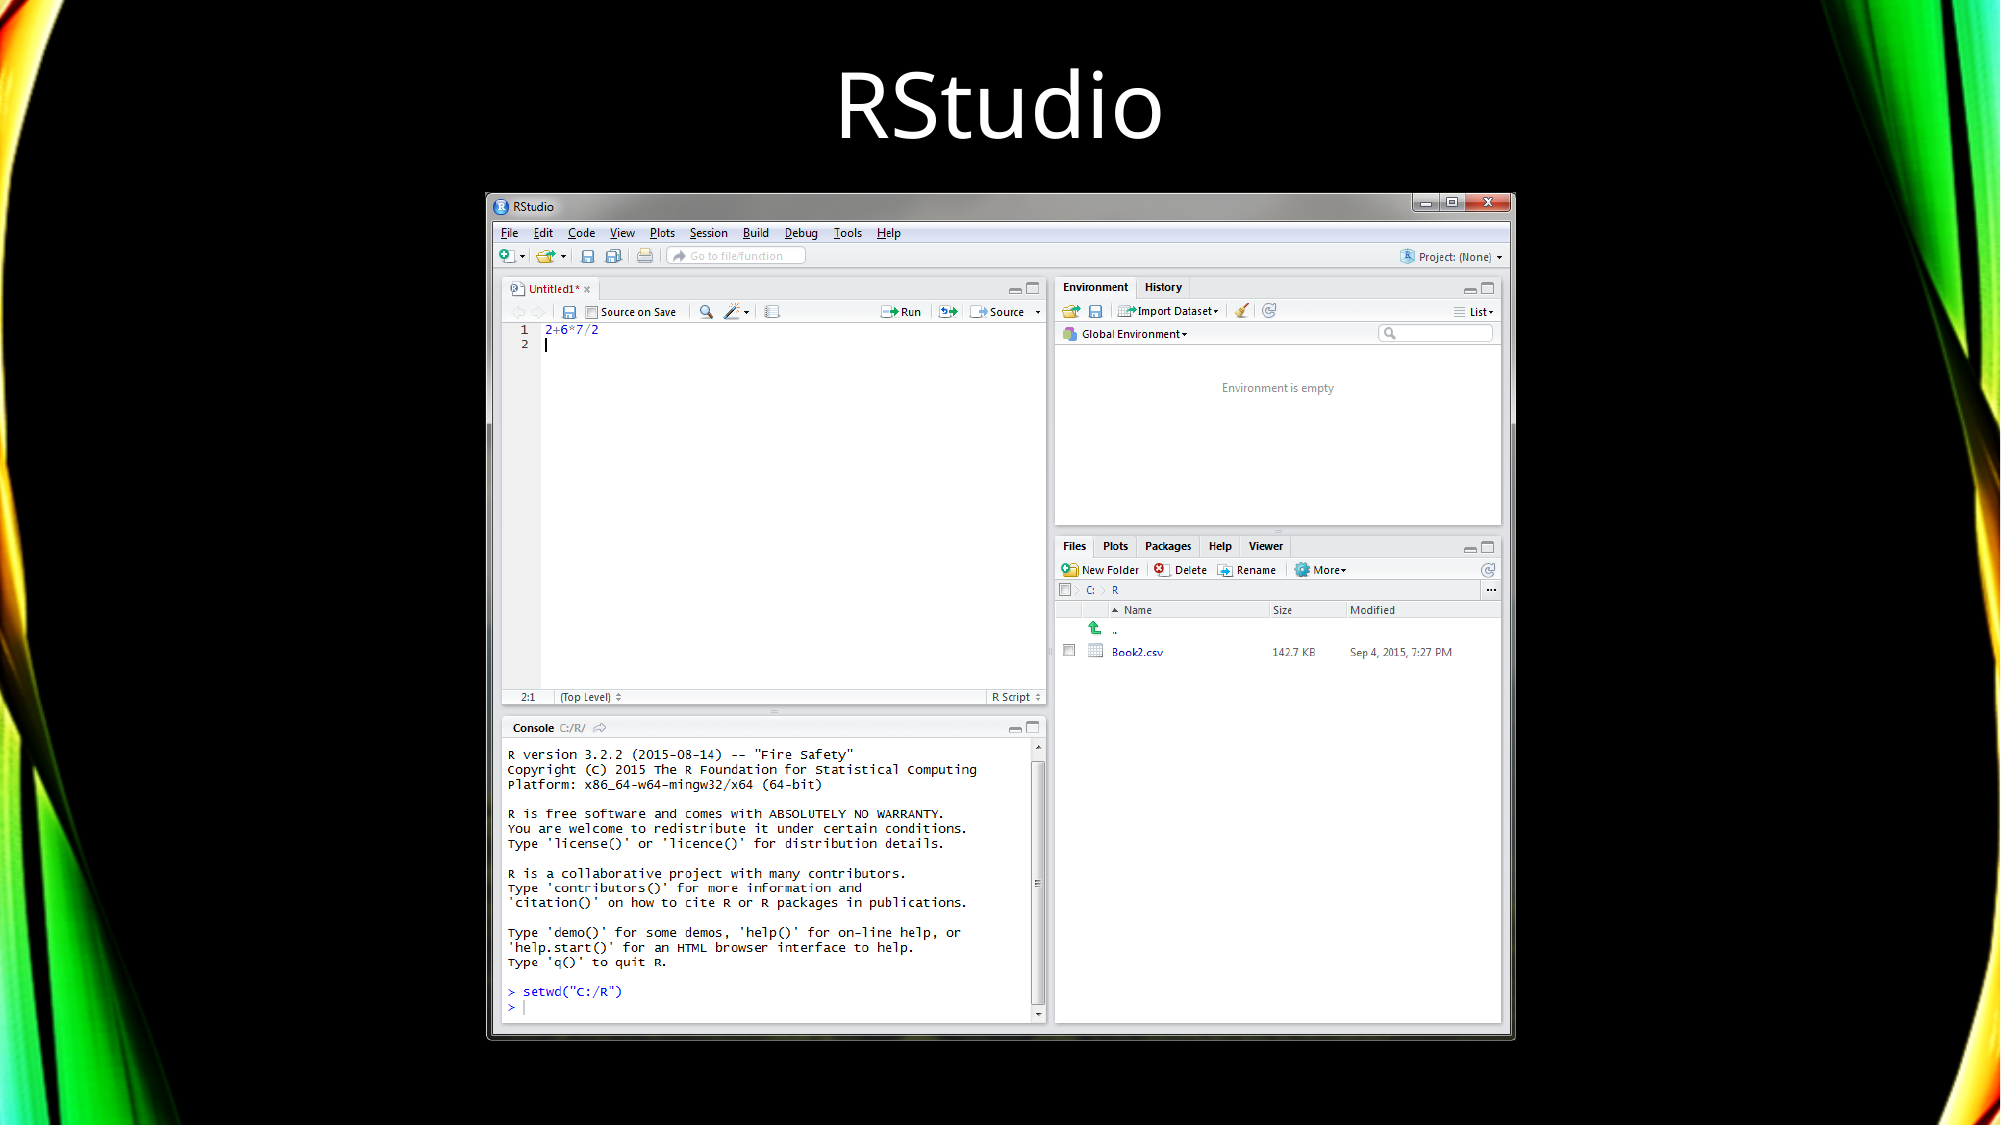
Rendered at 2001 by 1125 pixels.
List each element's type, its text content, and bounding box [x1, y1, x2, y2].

picture [1810, 0, 2001, 1125]
picture [484, 192, 1516, 1041]
picture [0, 0, 190, 1125]
title RStudio [353, 0, 1647, 218]
